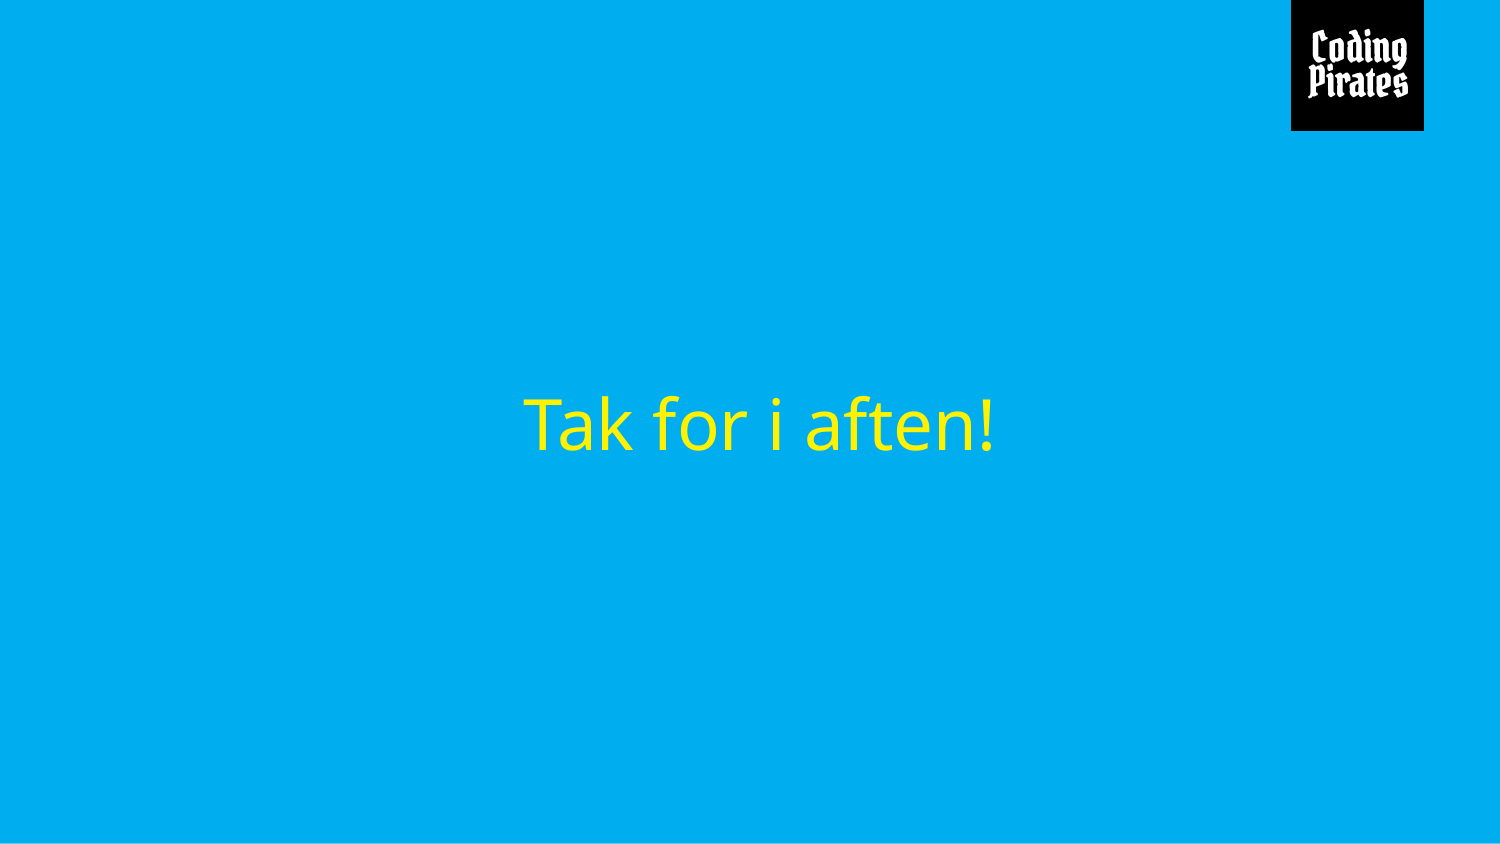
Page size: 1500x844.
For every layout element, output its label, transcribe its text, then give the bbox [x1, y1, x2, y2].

title Tak for i aften! [30, 275, 1490, 568]
picture [1292, 0, 1423, 130]
